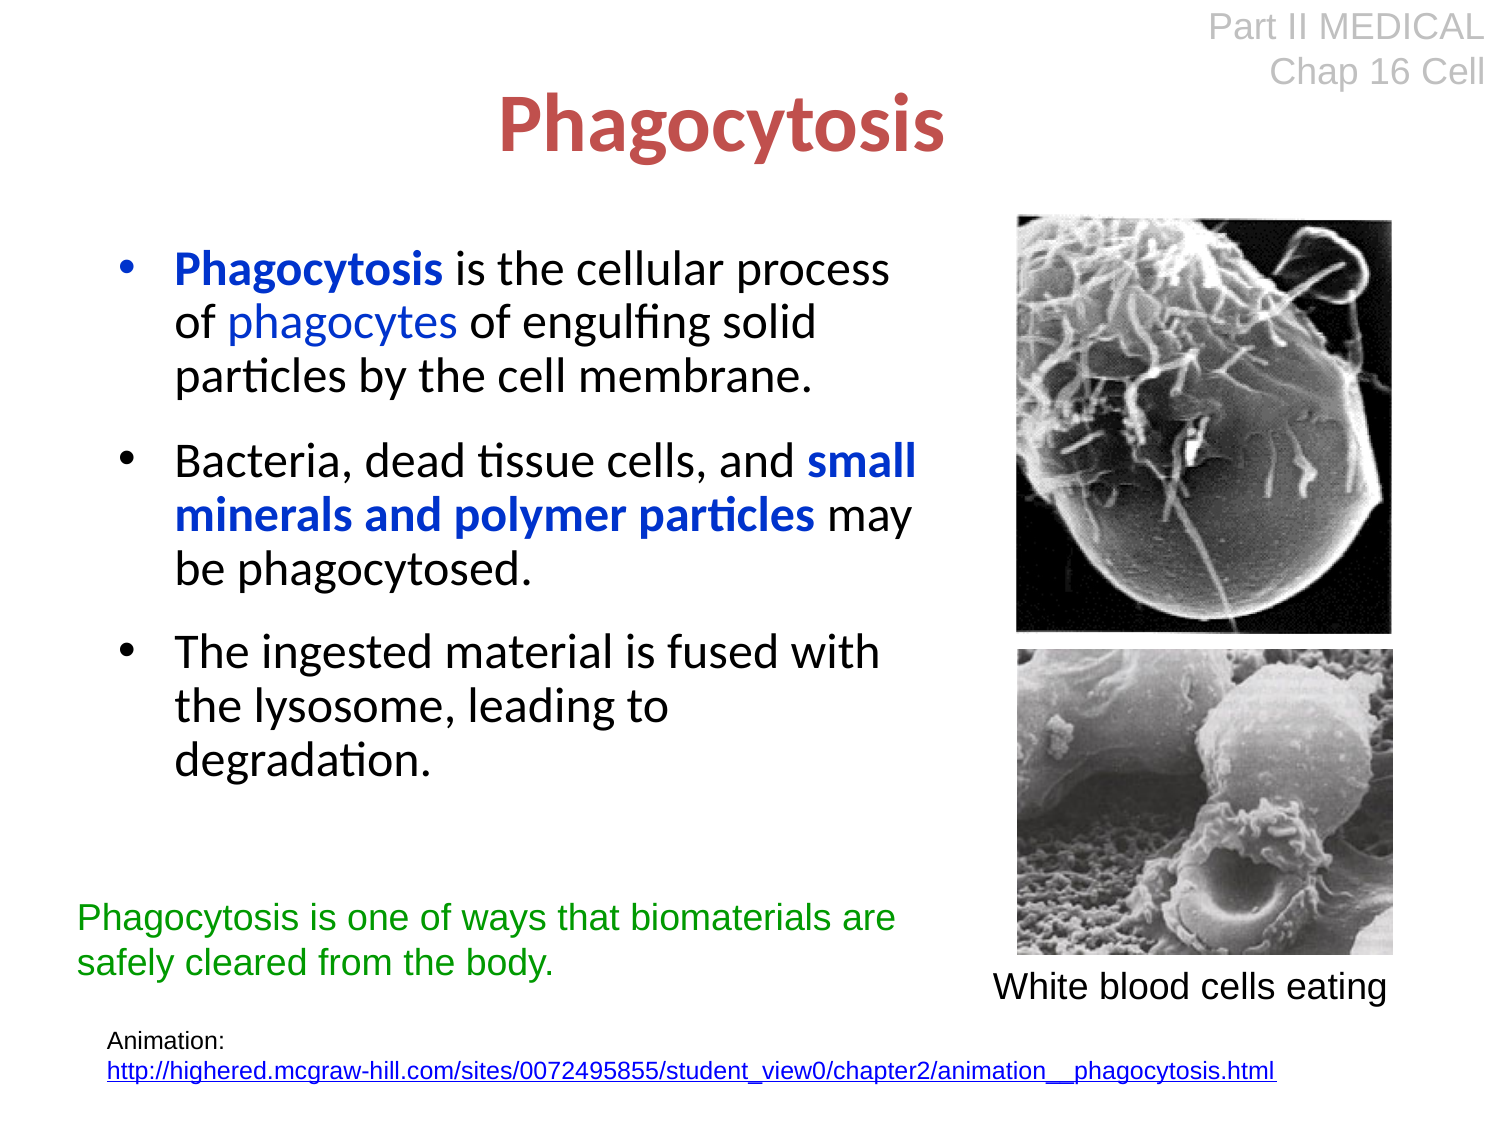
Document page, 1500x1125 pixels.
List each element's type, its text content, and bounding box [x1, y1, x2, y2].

text_box Part II MEDICAL Chap 16 Cell [1162, 0, 1500, 100]
list Phagocytosis is the cellular process of phagocytes of engulfing solid particles by the cell membrane. Bacteria, dead tissue cells, and small minerals and polymer particles may be phagocytosed. The ingested material is fused with the lysosome, leading to degradation. [103, 234, 944, 885]
text_box Animation: http://highered.mcgraw-hill.com/sites/0072495855/student_view0/chapter2/animation__phagocytosis.html [92, 1017, 1432, 1092]
title Phagocytosis [47, 49, 1398, 187]
text_box White blood cells eating [978, 954, 1471, 1015]
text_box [1016, 214, 1393, 955]
text_box Phagocytosis is one of ways that biomaterials are safely cleared from the body. [62, 885, 976, 991]
